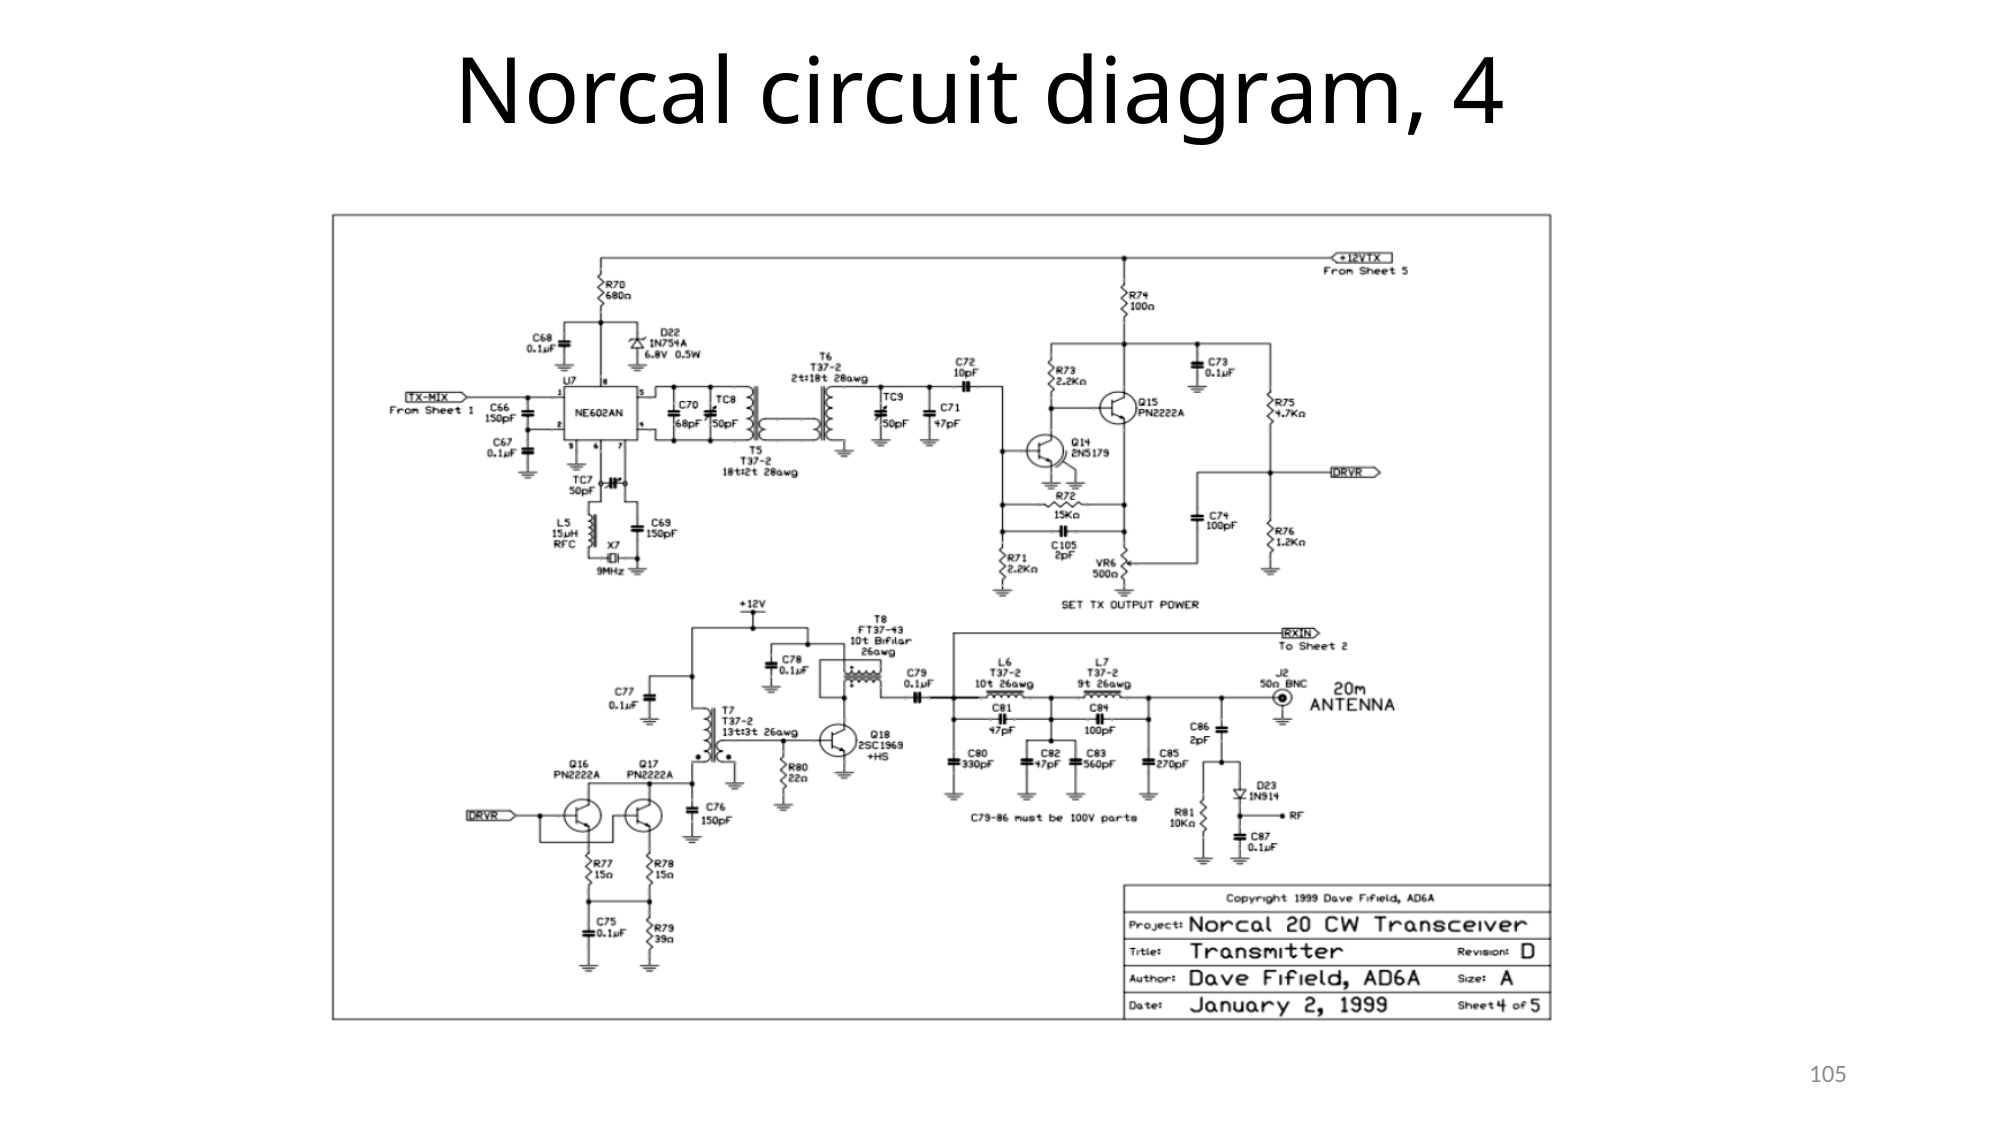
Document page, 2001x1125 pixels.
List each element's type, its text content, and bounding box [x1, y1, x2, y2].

picture [492, 0, 1439, 1125]
title Norcal circuit diagram, 4 [117, 22, 492, 165]
slide_number 105 [1439, 1042, 1863, 1103]
title Norcal circuit diagram, 4 [1439, 22, 1843, 165]
